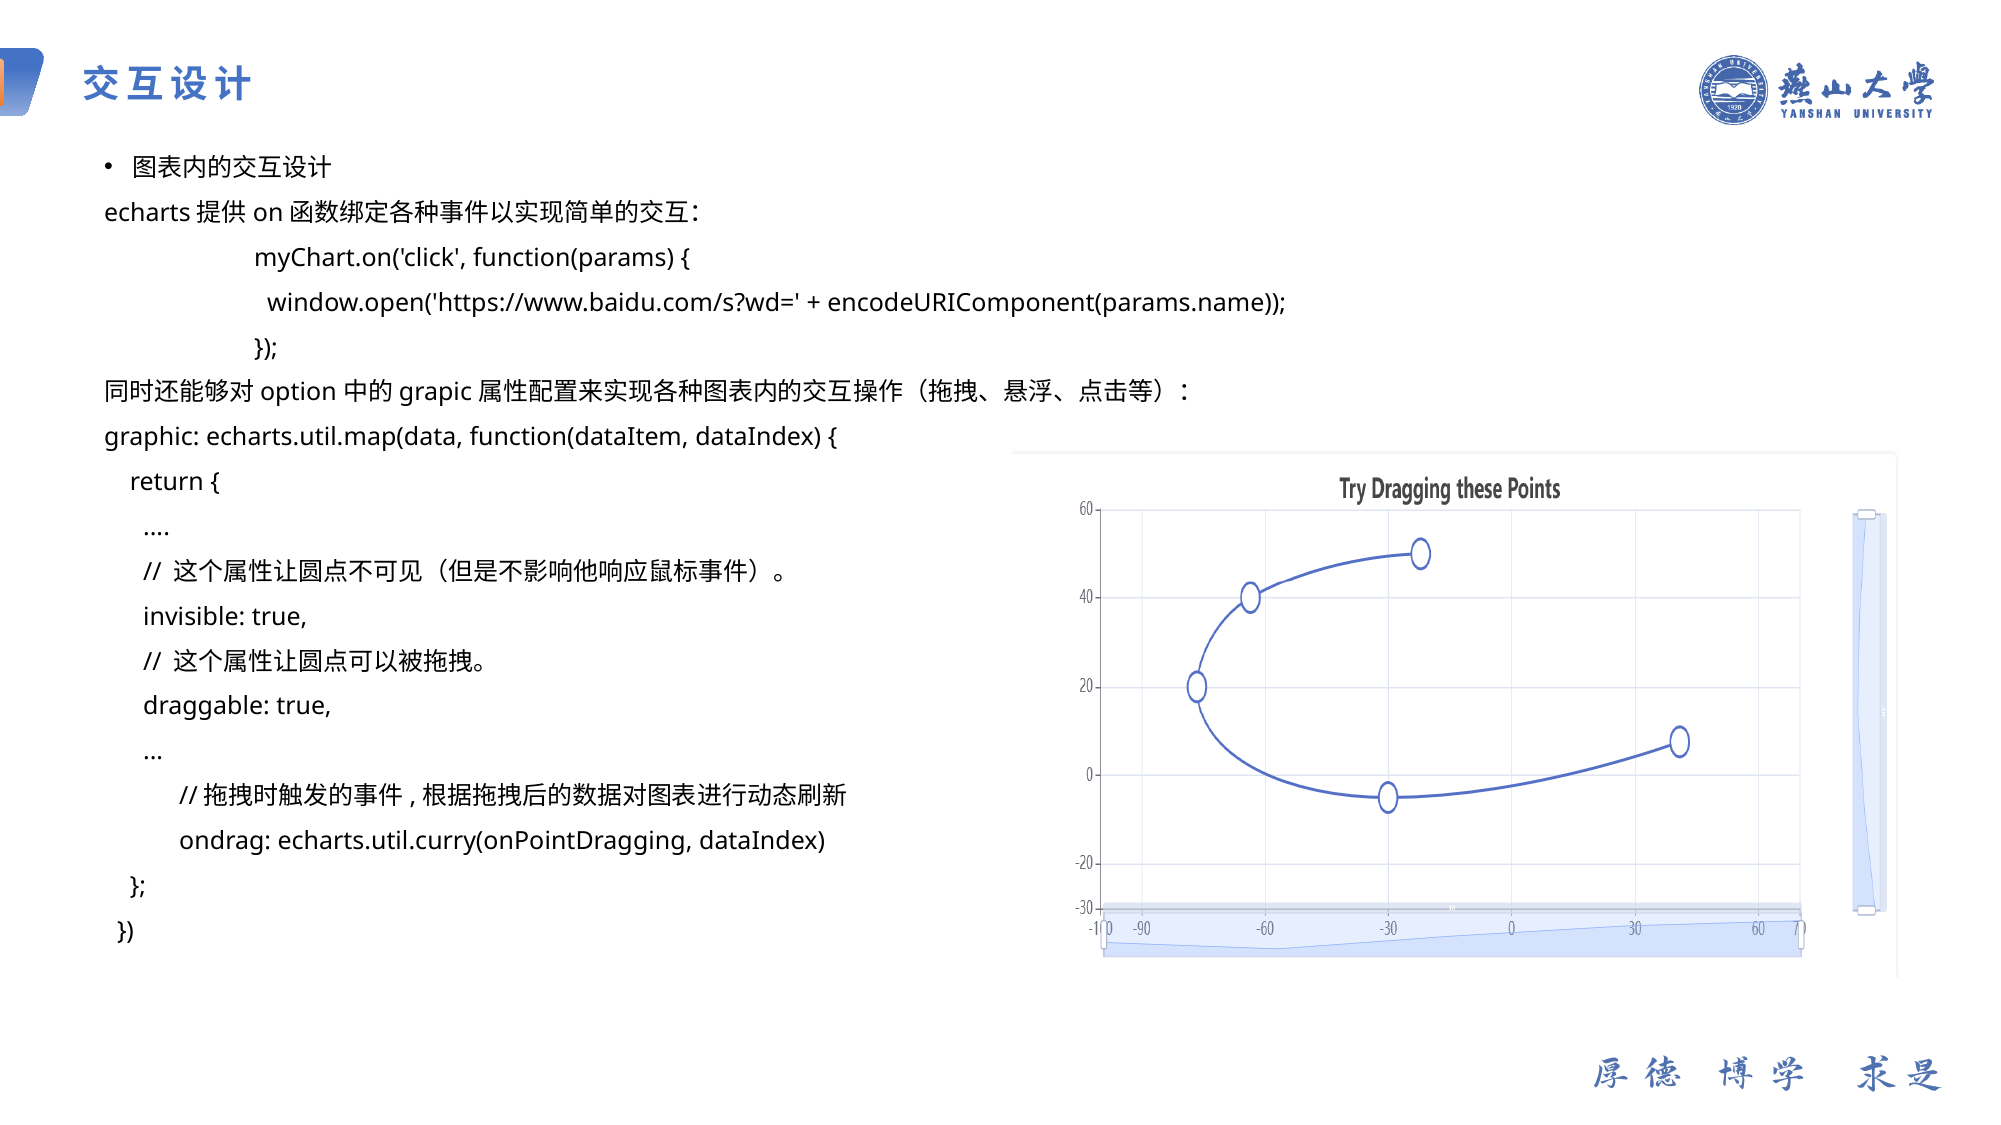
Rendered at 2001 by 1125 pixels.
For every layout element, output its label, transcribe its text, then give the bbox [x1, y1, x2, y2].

picture [1011, 450, 1899, 979]
list 交互设计 [67, 47, 1428, 117]
text_box 图表内的交互设计 echarts提供on函数绑定各种事件以实现简单的交互： myChart.on('click', function(params) { window.open('https://www.baidu.com/s?wd=' + encodeURIComponent(params.name)); }); 同时还能够对option中的grapic属性配置来实现各种图表内的交互操作（拖拽、悬浮、点击等）： graphic: echarts.util.map(data, function(dataItem, dataIndex) { return { .... // 这个属性让圆点不可见（但是不影响他响应鼠标事件）。 invisible: true, // 这个属性让圆点可以被拖拽。 draggable: true, ... //拖拽时触发的事件,根据拖拽后的数据对图表进行动态刷新 ondrag: echarts.util.curry(onPointDragging, dataIndex) }; }) [89, 129, 1922, 1036]
